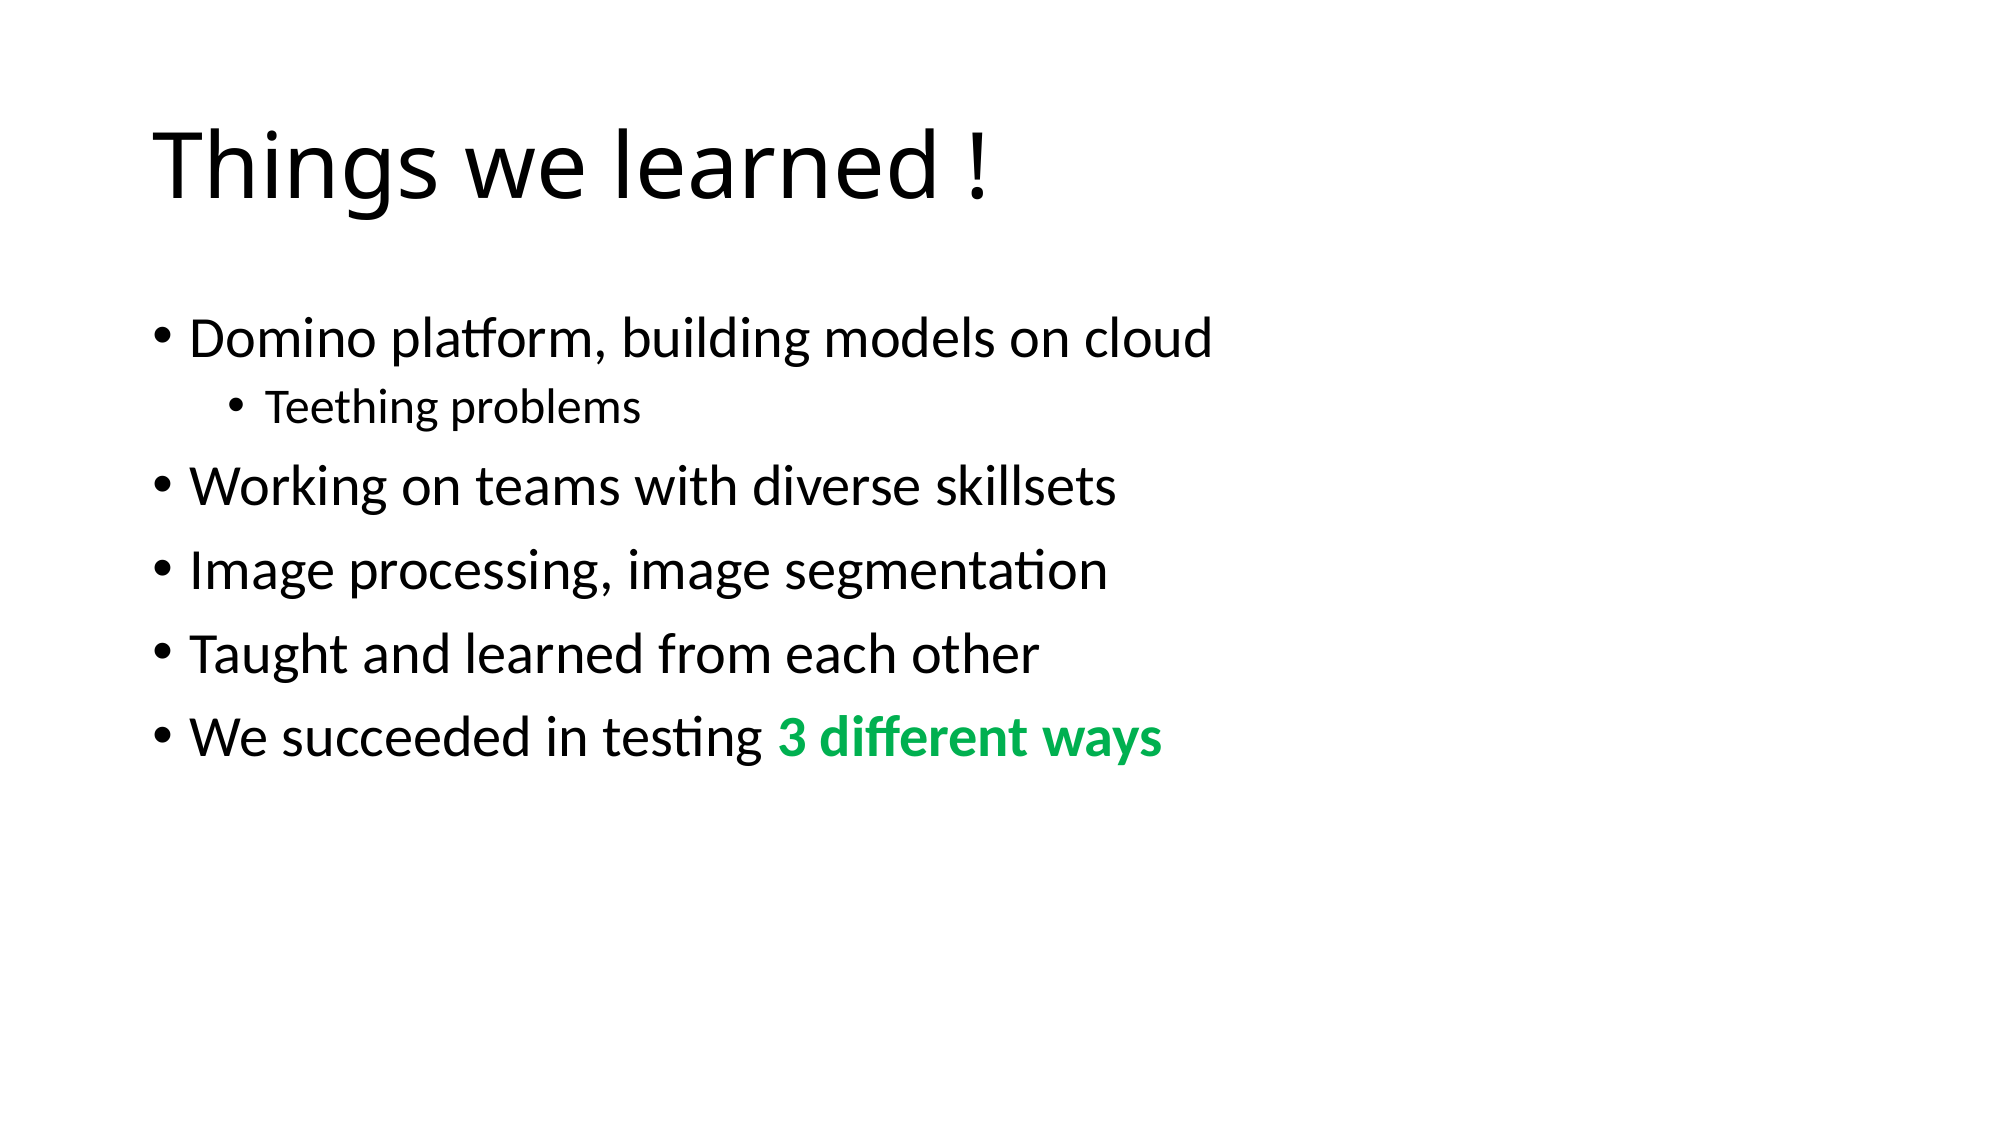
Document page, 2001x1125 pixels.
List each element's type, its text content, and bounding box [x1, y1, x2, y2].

list Domino platform, building models on cloud Teething problems Working on teams with diverse skillsets Image processing, image segmentation Taught and learned from each other We succeeded in testing 3 different ways [137, 299, 1863, 1014]
title Things we learned ! [137, 59, 1863, 278]
